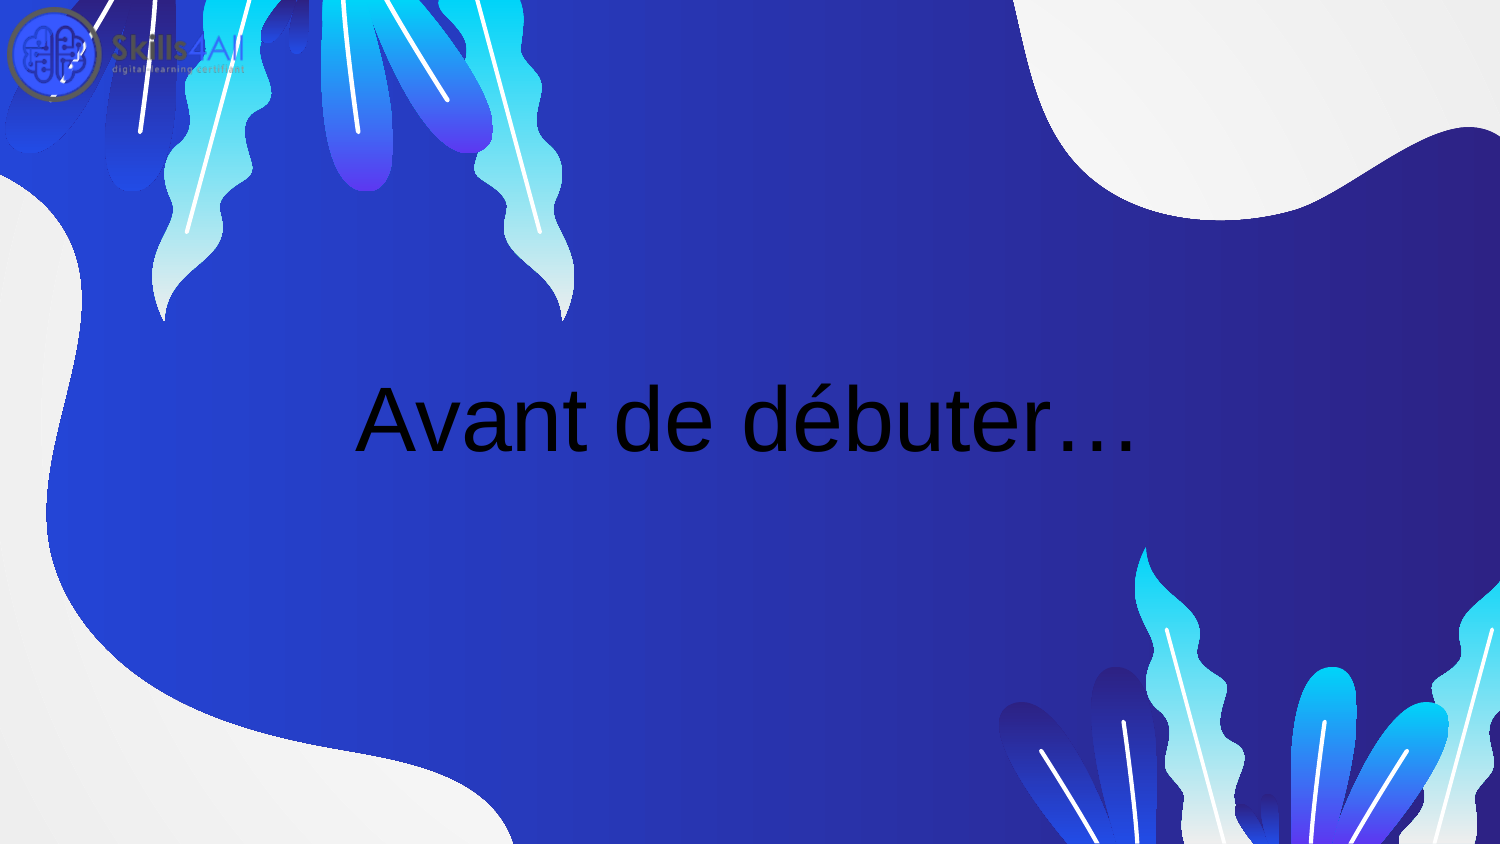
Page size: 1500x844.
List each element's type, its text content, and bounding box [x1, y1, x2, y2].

picture [7, 7, 244, 102]
title Avant de débuter… [75, 351, 1425, 493]
